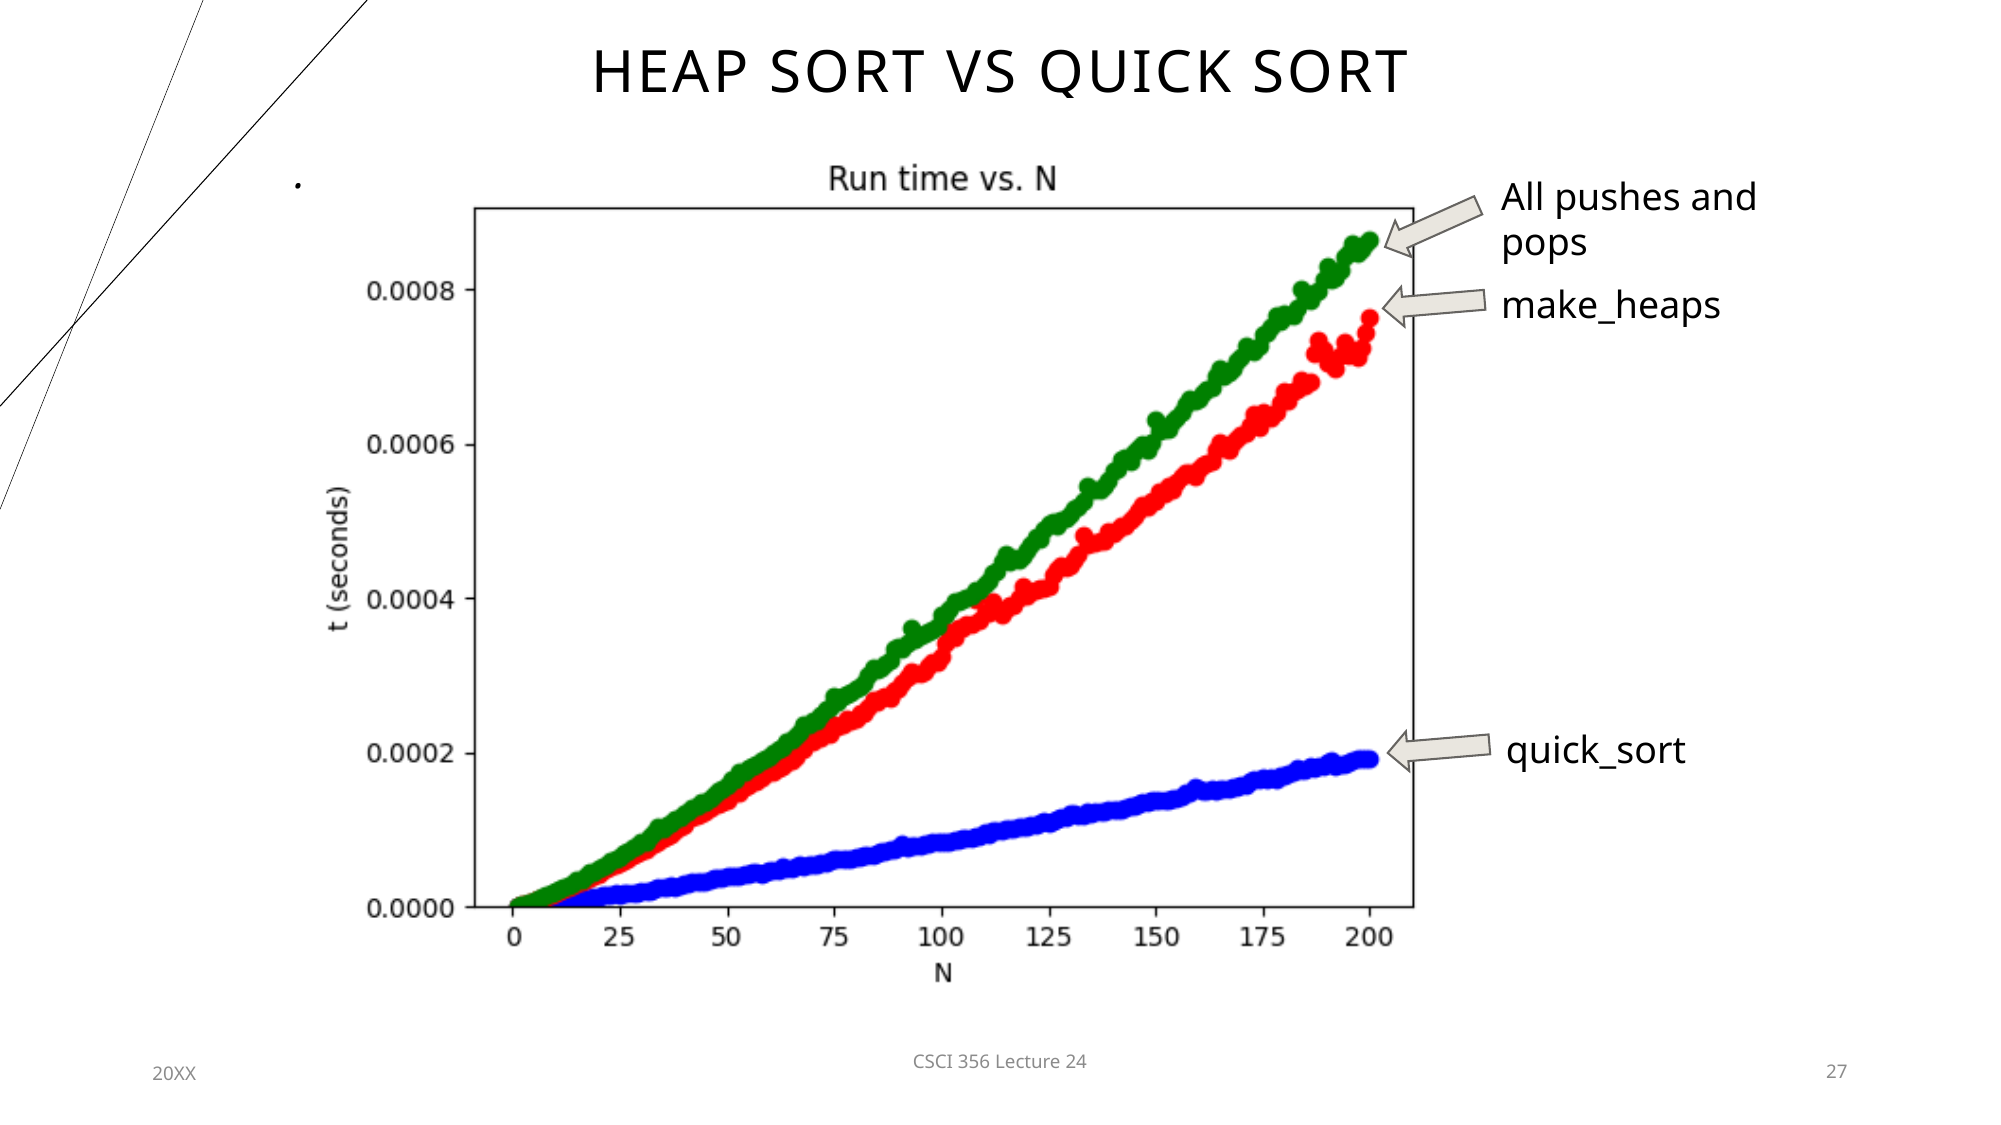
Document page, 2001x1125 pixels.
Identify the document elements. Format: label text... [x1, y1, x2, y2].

text_box quick_sort [1534, 718, 1864, 778]
picture [323, 98, 1534, 1007]
footer CSCI 356 Lecture 24 [662, 1042, 1338, 1103]
list . [279, 181, 323, 206]
text_box make_heaps [1534, 273, 1859, 334]
slide_number 20XX [137, 1042, 588, 1103]
title Heap sort vs quick sort [309, 0, 1691, 149]
text_box All pushes and pops [1534, 165, 1859, 271]
slide_number 27 [1412, 1042, 1863, 1103]
